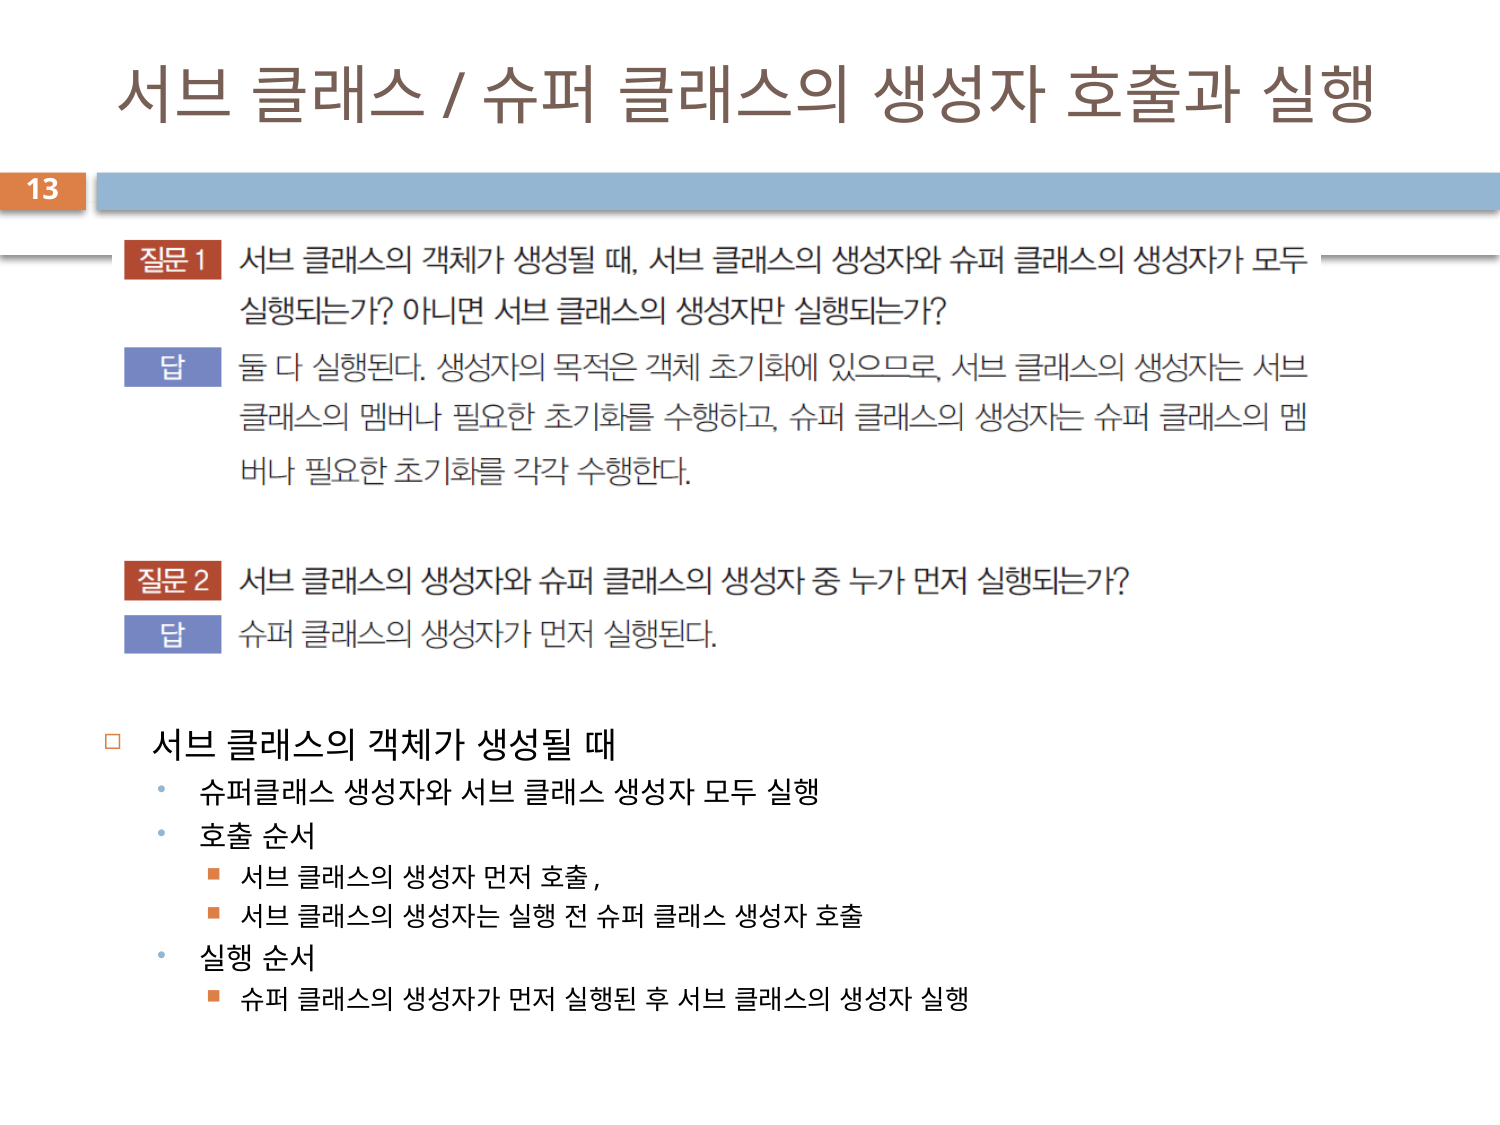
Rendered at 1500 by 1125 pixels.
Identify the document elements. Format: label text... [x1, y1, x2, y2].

title 서브 클래스/슈퍼 클래스의 생성자 호출과 실행 [100, 37, 1438, 149]
slide_number 13 [0, 170, 87, 211]
list 서브 클래스의 객체가 생성될 때 슈퍼클래스 생성자와 서브 클래스 생성자 모두 실행 호출 순서 서브 클래스의 생성자 먼저 호출, 서브 클래스의 생성자는 실행 전 슈퍼 클래스 생성자 호출 실행 순서 슈퍼 클래스의 생성자가 먼저 실행된 후 서브 클래스의 생성자 실행 [88, 716, 1426, 1024]
picture [111, 231, 1321, 658]
